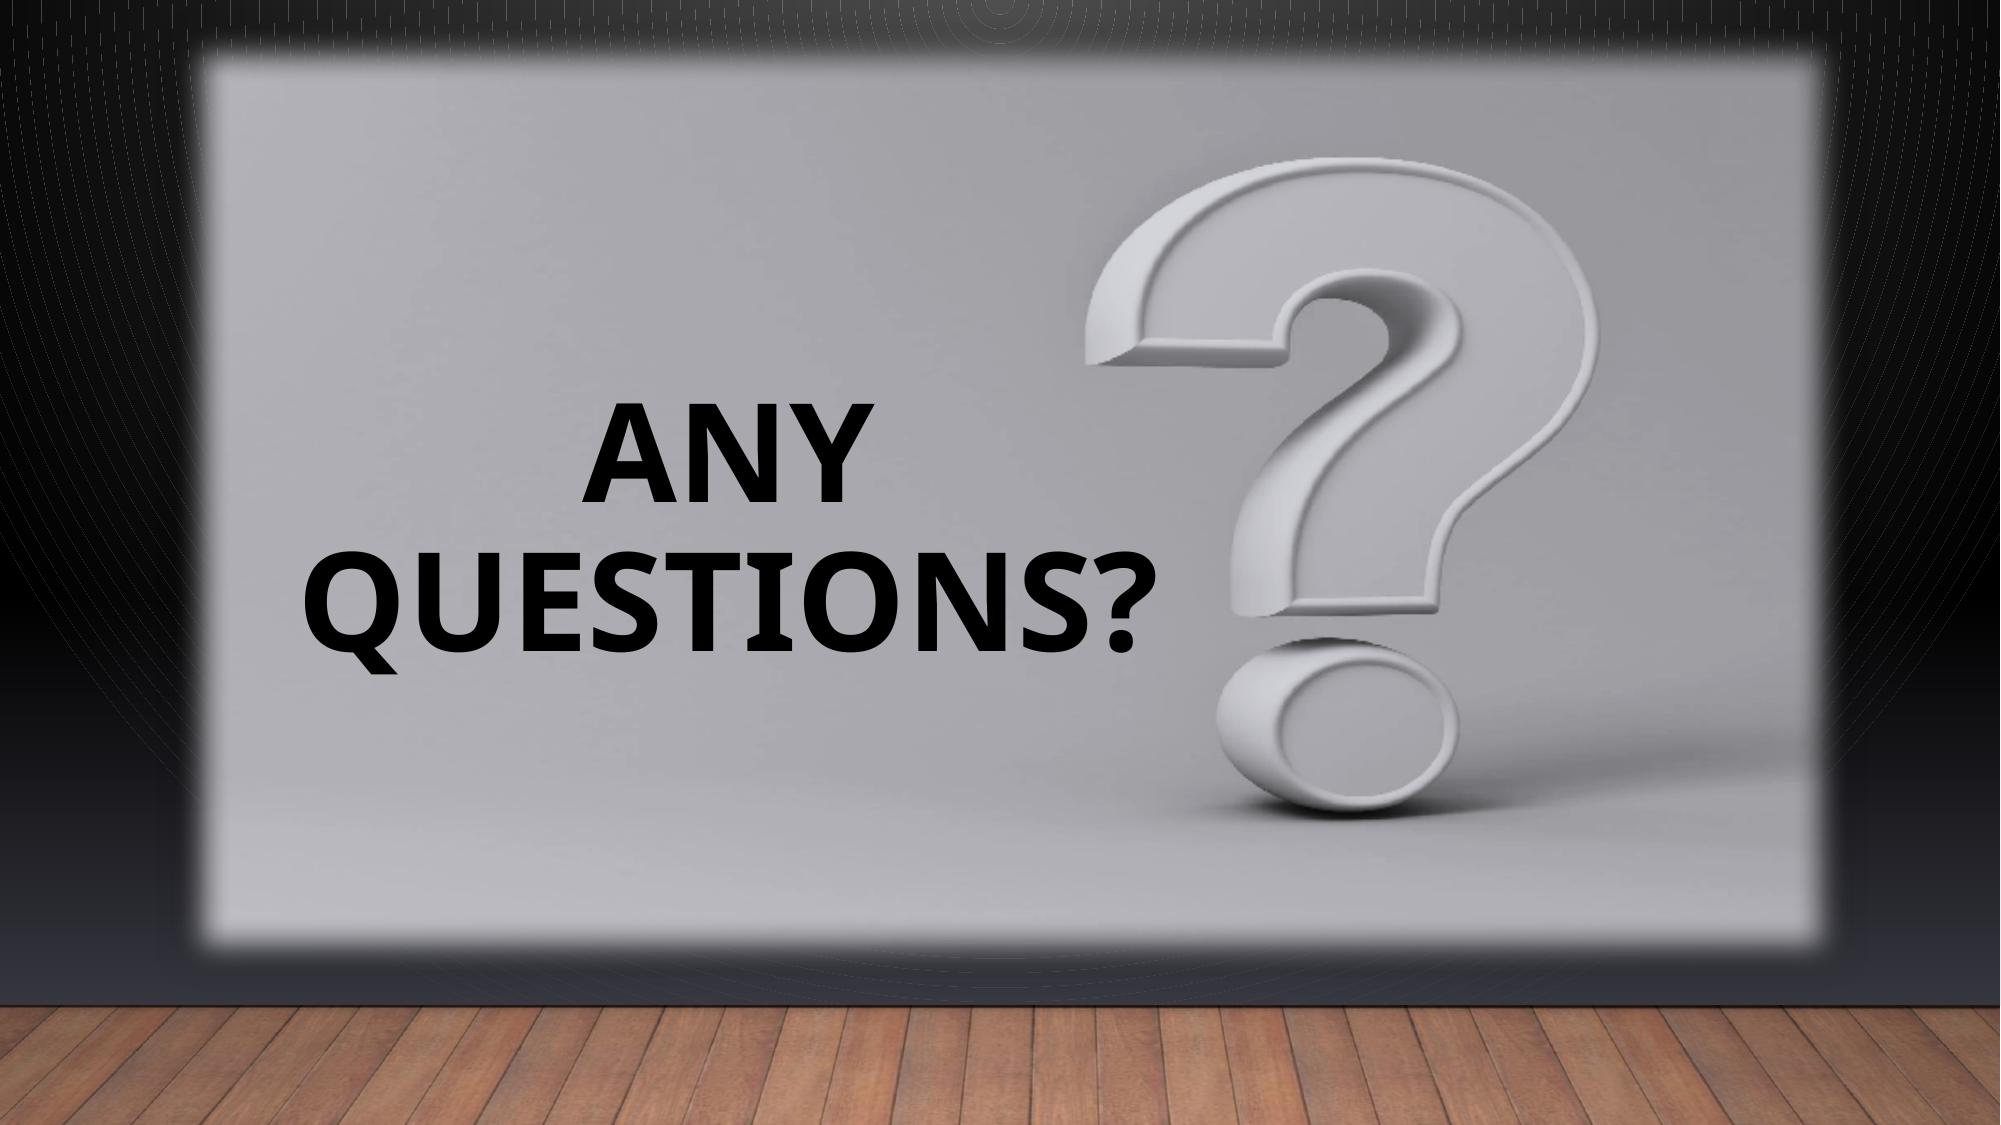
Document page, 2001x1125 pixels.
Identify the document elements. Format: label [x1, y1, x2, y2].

picture [0, 1005, 2000, 1125]
picture [174, 26, 1851, 975]
